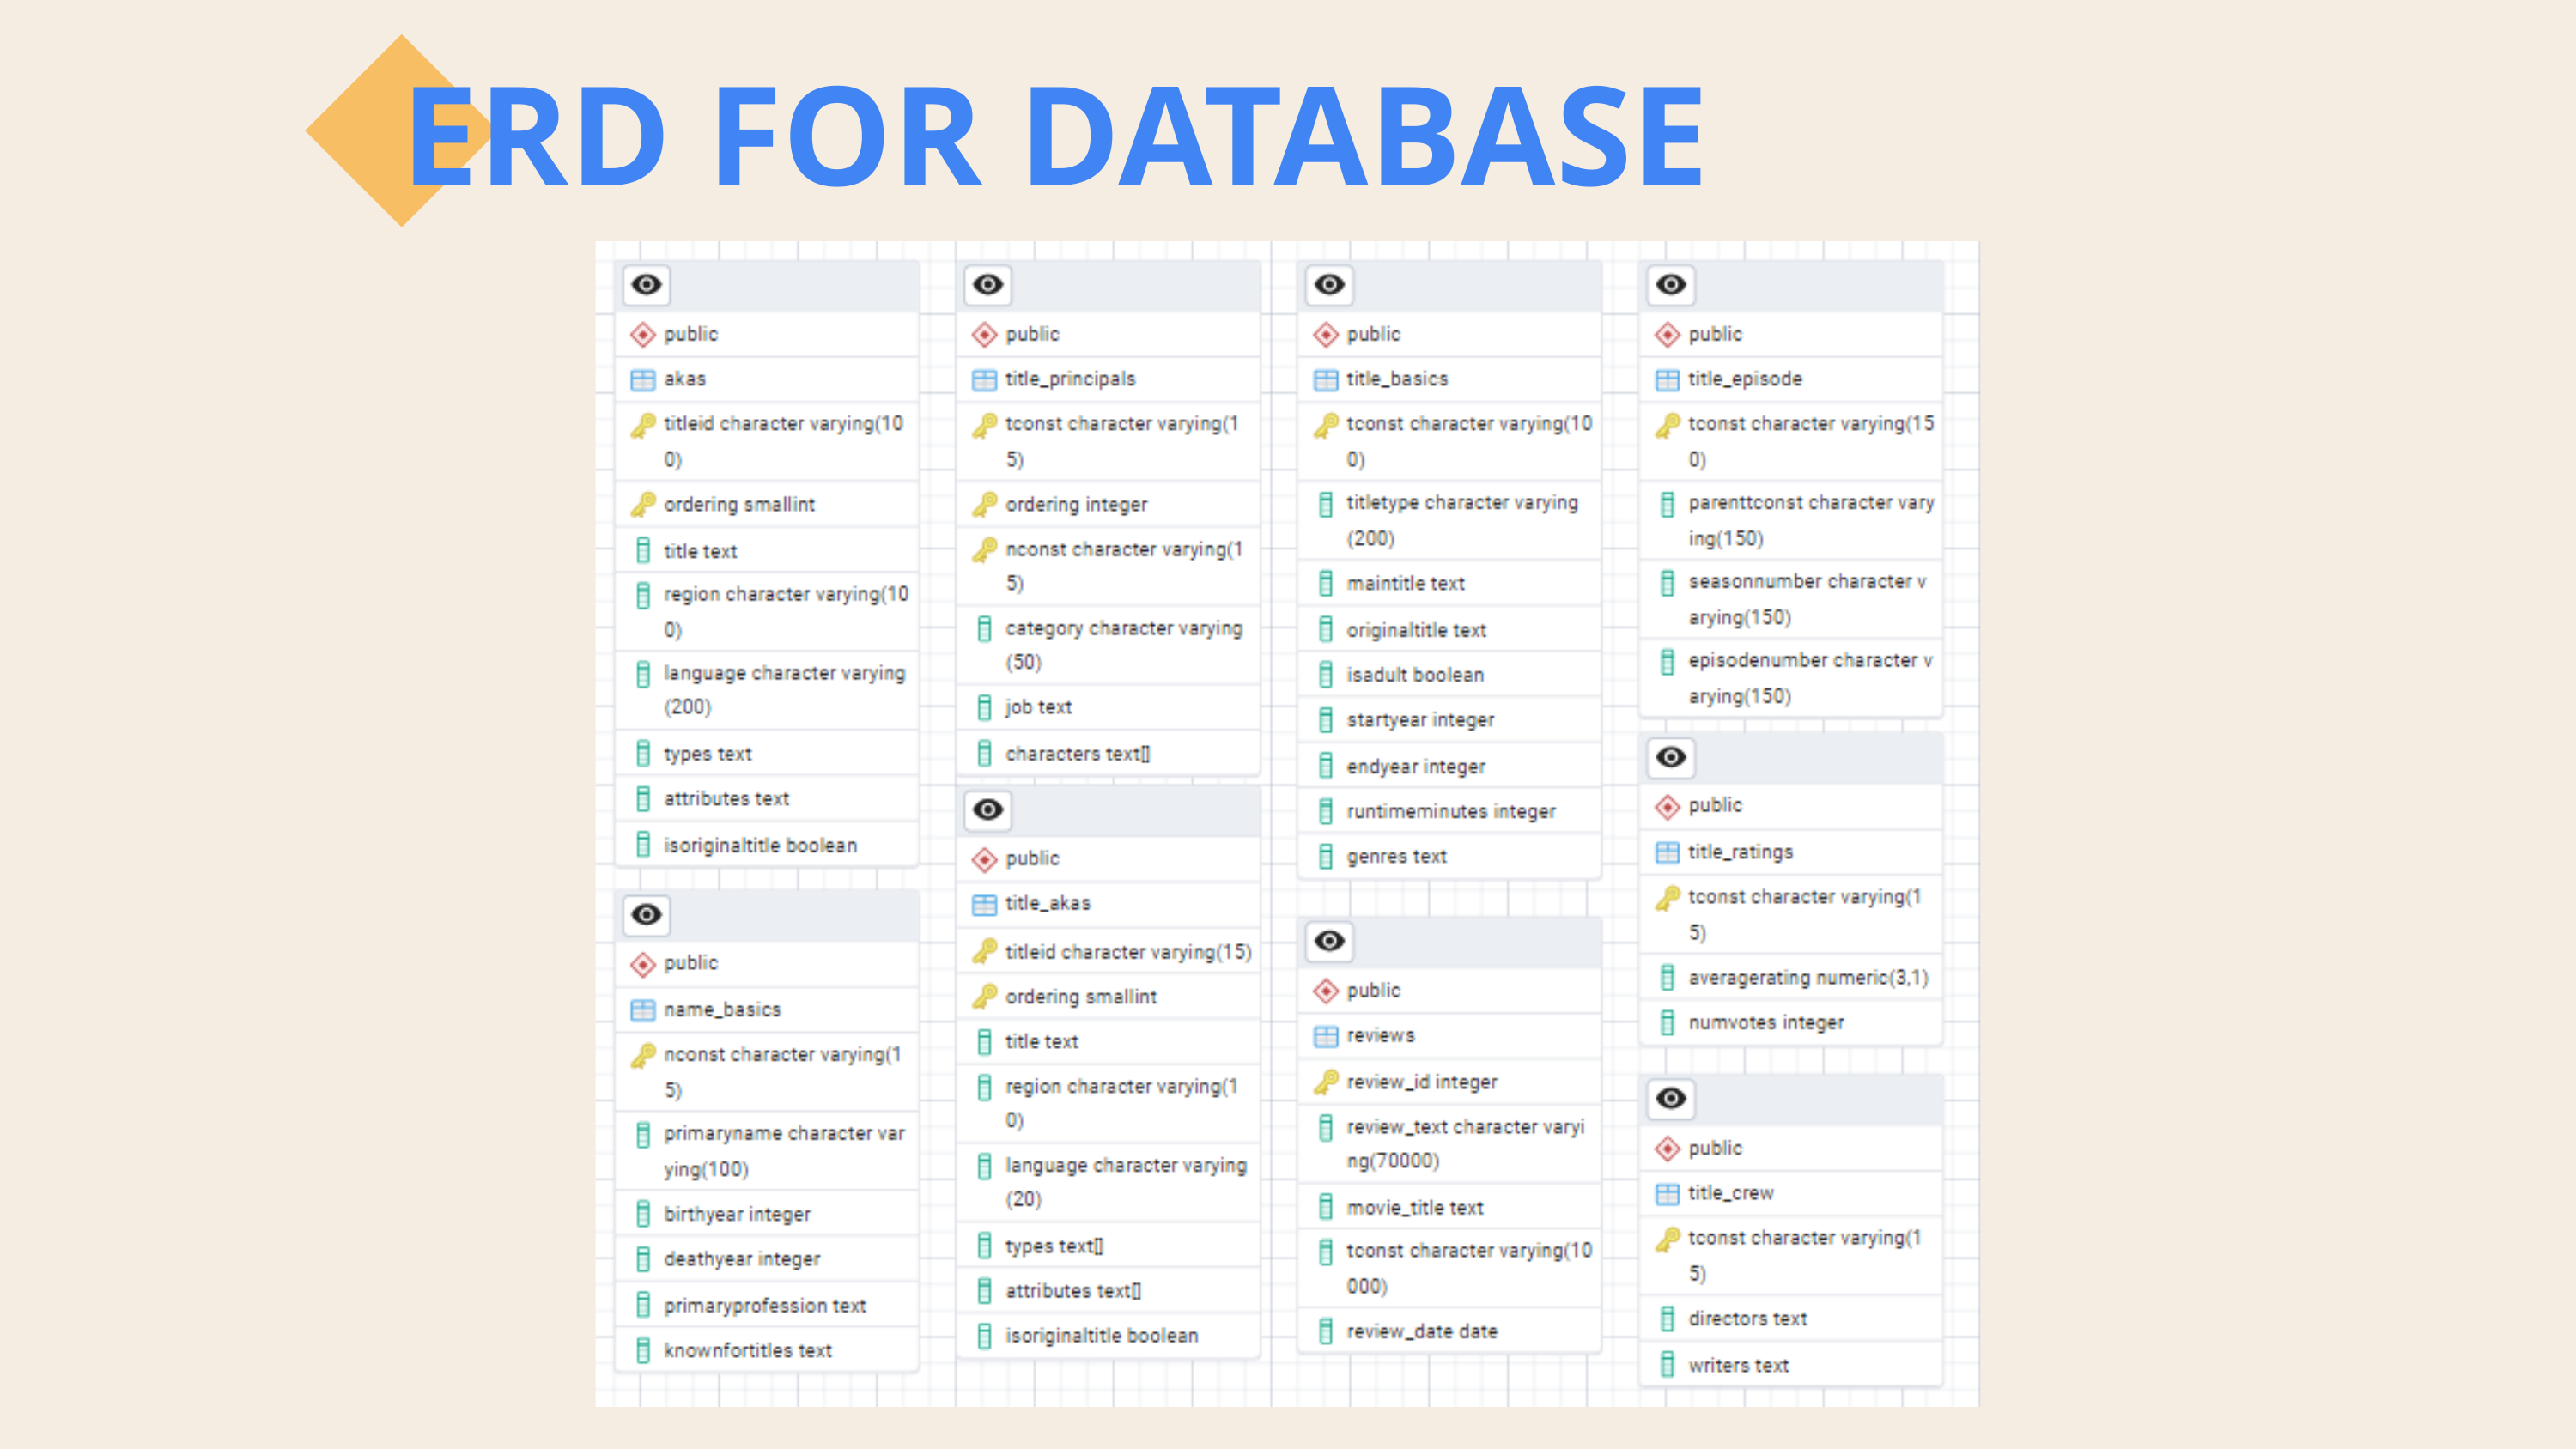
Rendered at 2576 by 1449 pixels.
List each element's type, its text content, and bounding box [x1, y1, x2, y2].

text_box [305, 33, 499, 227]
text_box [595, 241, 1981, 1407]
text_box ERD FOR DATABASE [502, 48, 2175, 214]
